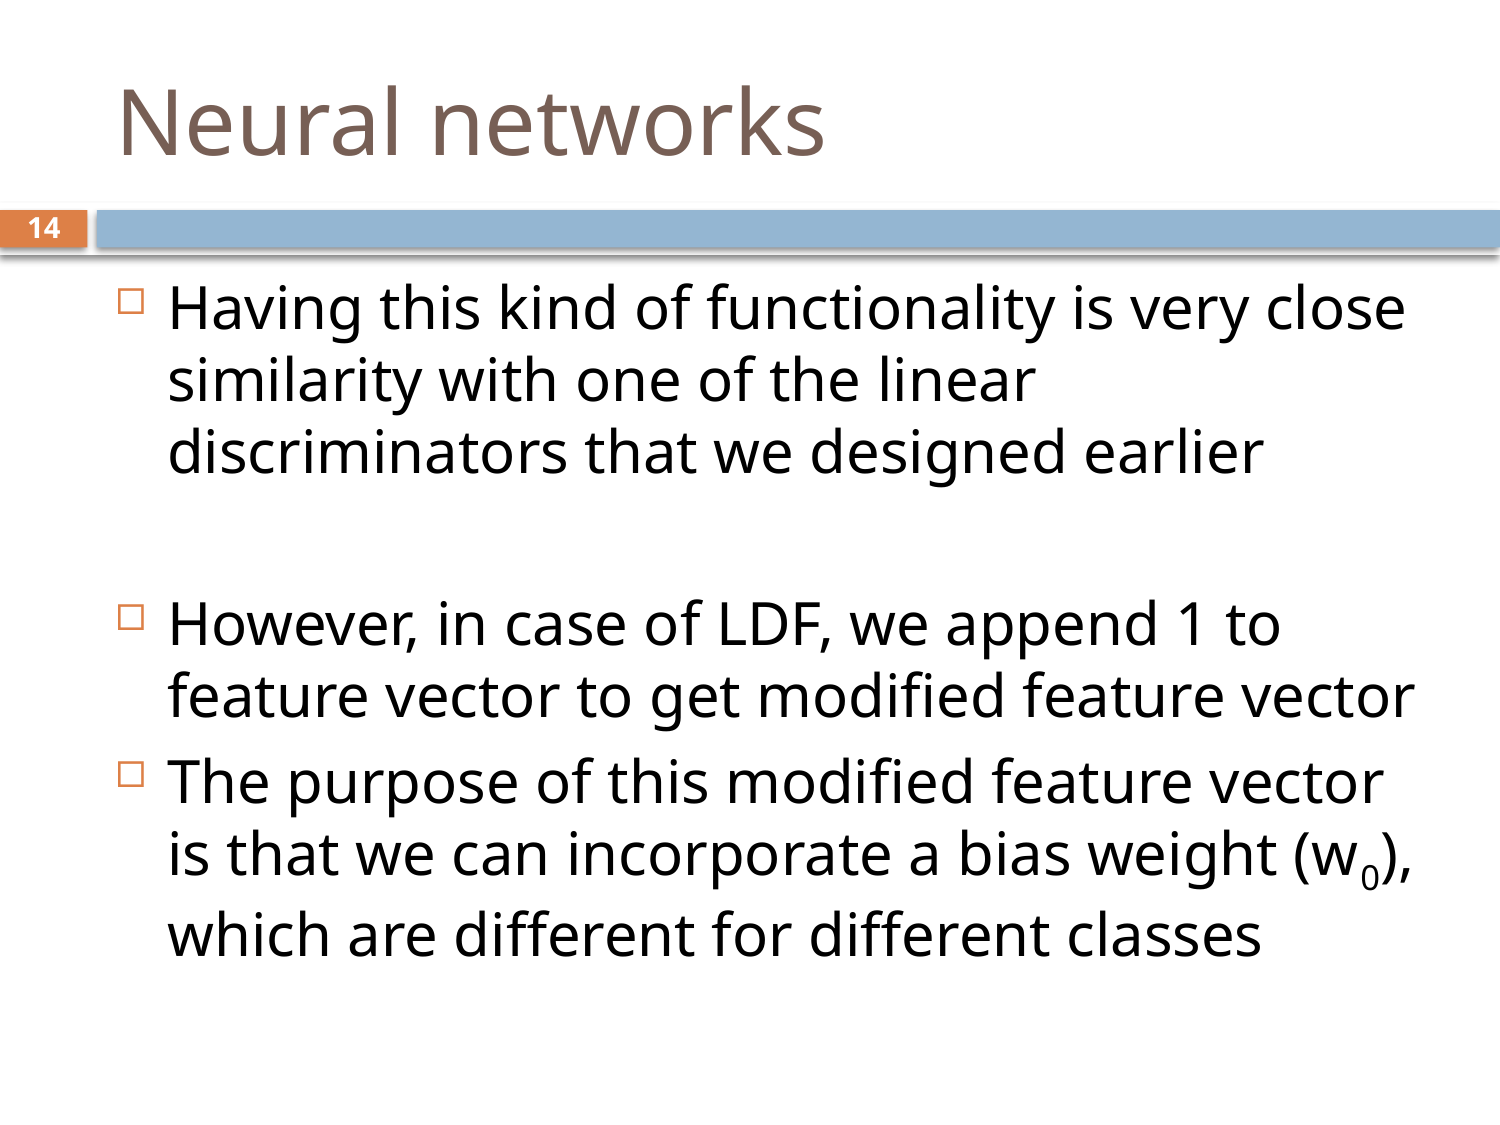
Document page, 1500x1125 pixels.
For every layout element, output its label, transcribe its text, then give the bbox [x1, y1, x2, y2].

title Neural networks [100, 37, 1438, 200]
slide_number 14 [0, 208, 88, 249]
